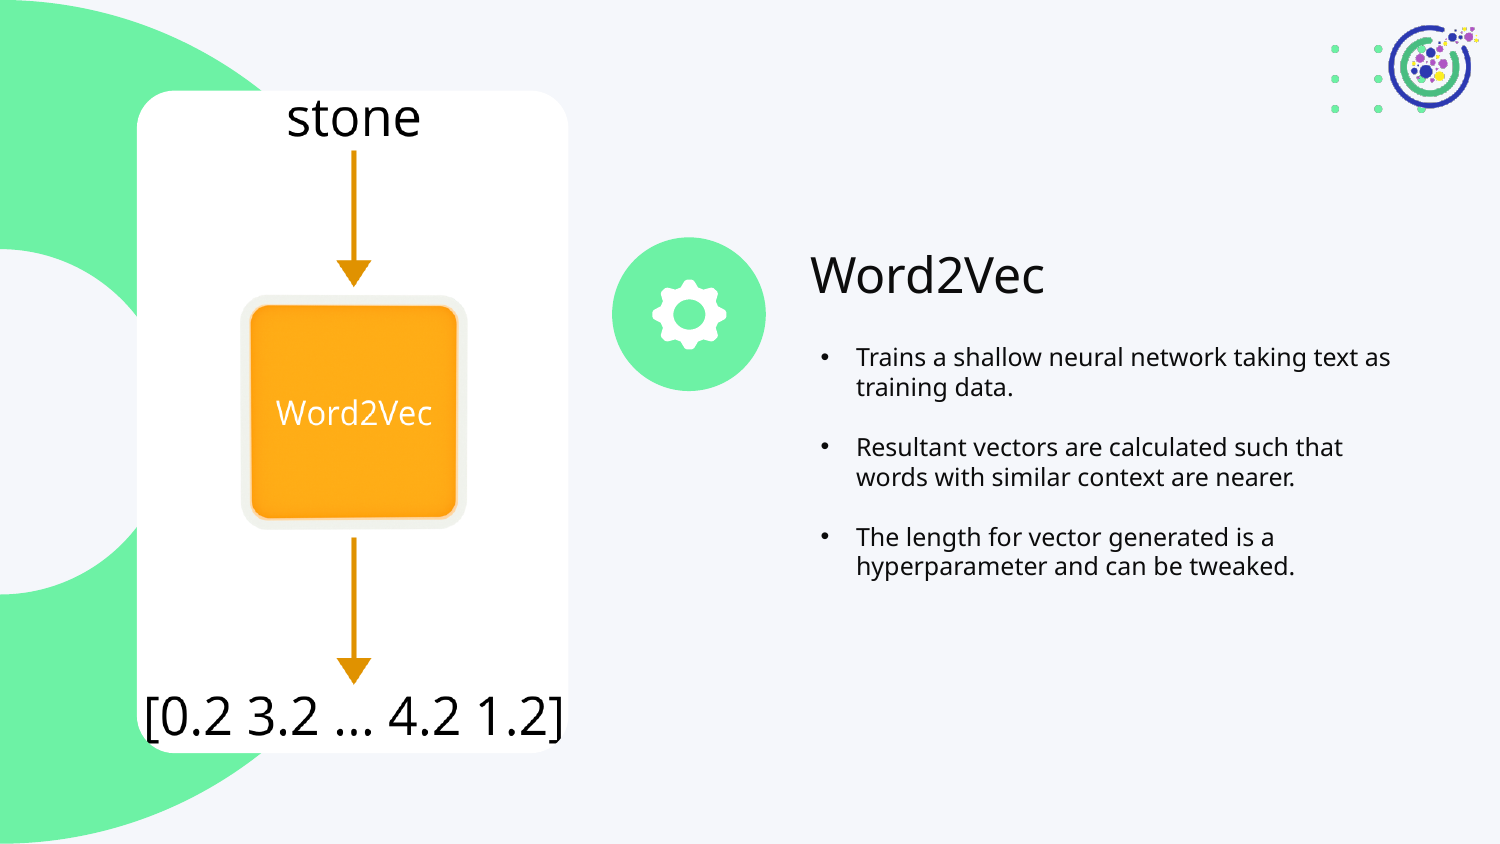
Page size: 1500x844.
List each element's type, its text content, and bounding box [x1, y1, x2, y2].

text_box Trains a shallow neural network taking text as training data. Resultant vectors are calculated such that words with similar context are nearer. The length for vector generated is a hyperparameter and can be tweaked. [809, 335, 1409, 587]
text_box Word2Vec [798, 237, 1409, 309]
picture [136, 90, 569, 754]
picture [1331, 0, 1500, 133]
text_box [612, 237, 766, 392]
text_box [652, 279, 727, 350]
